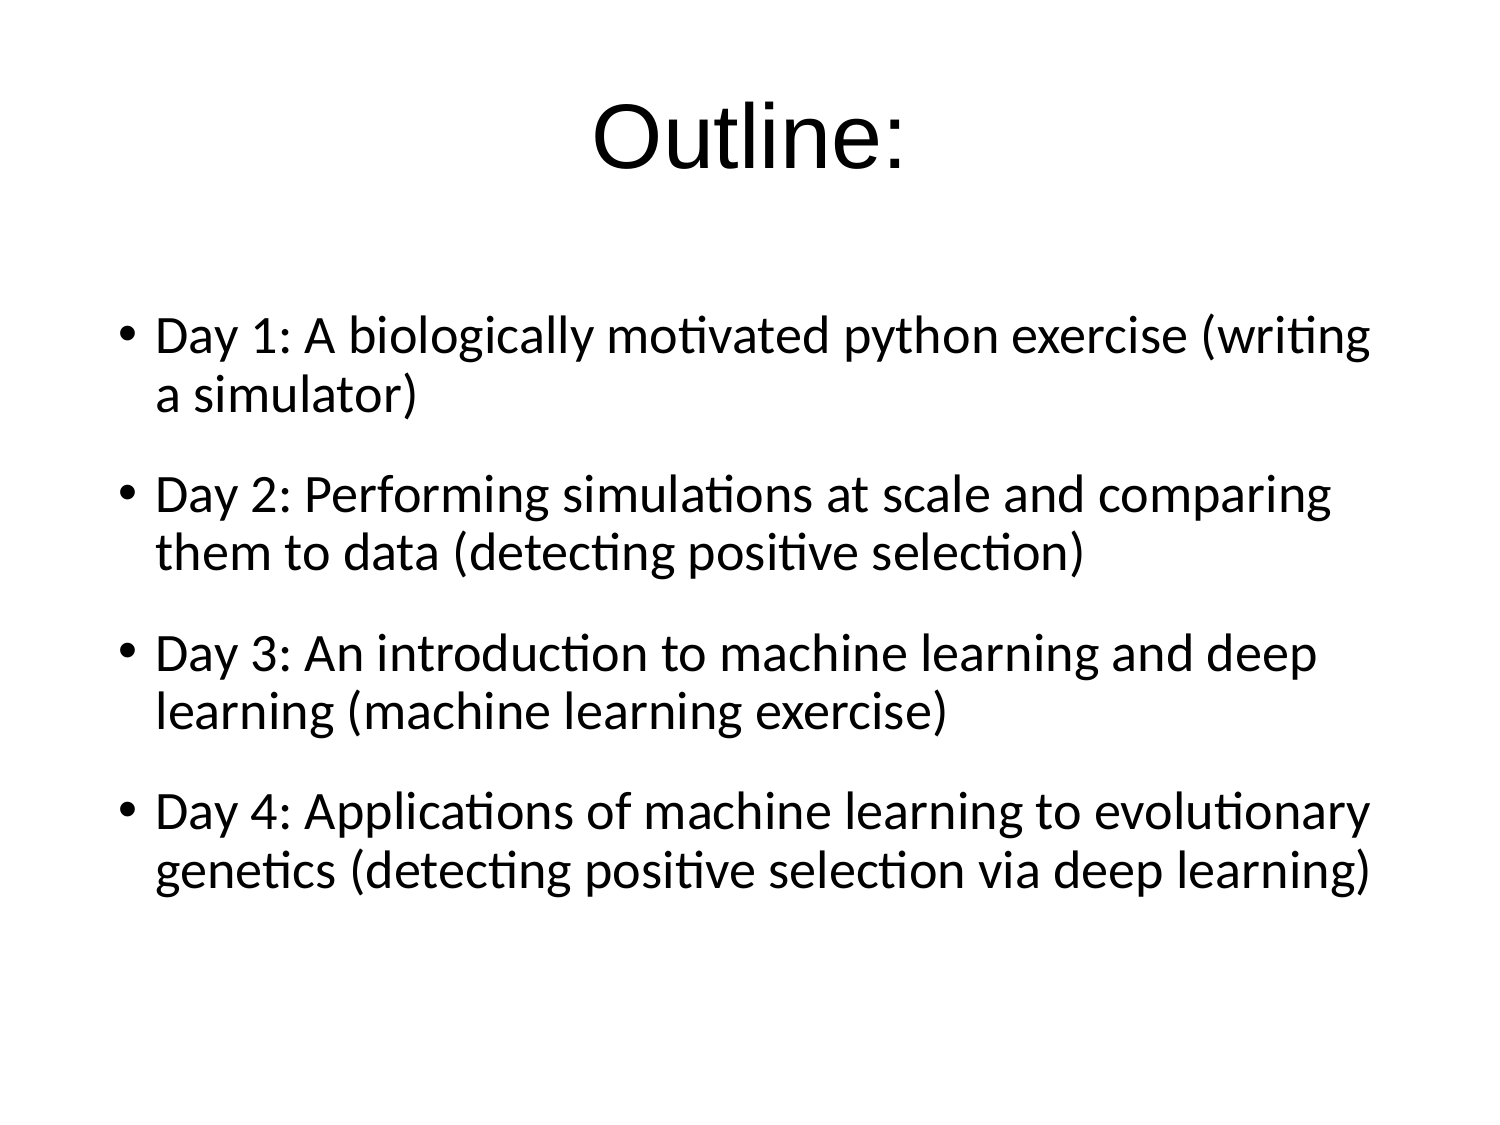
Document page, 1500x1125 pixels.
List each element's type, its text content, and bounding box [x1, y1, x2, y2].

title Outline: [0, 45, 1500, 233]
list Day 1: A biologically motivated python exercise (writing a simulator) Day 2: Performing simulations at scale and comparing them to data (detecting positive selection) Day 3: An introduction to machine learning and deep learning (machine learning exercise) Day 4: Applications of machine learning to evolutionary genetics (detecting positive selection via deep learning) [103, 299, 1397, 1014]
